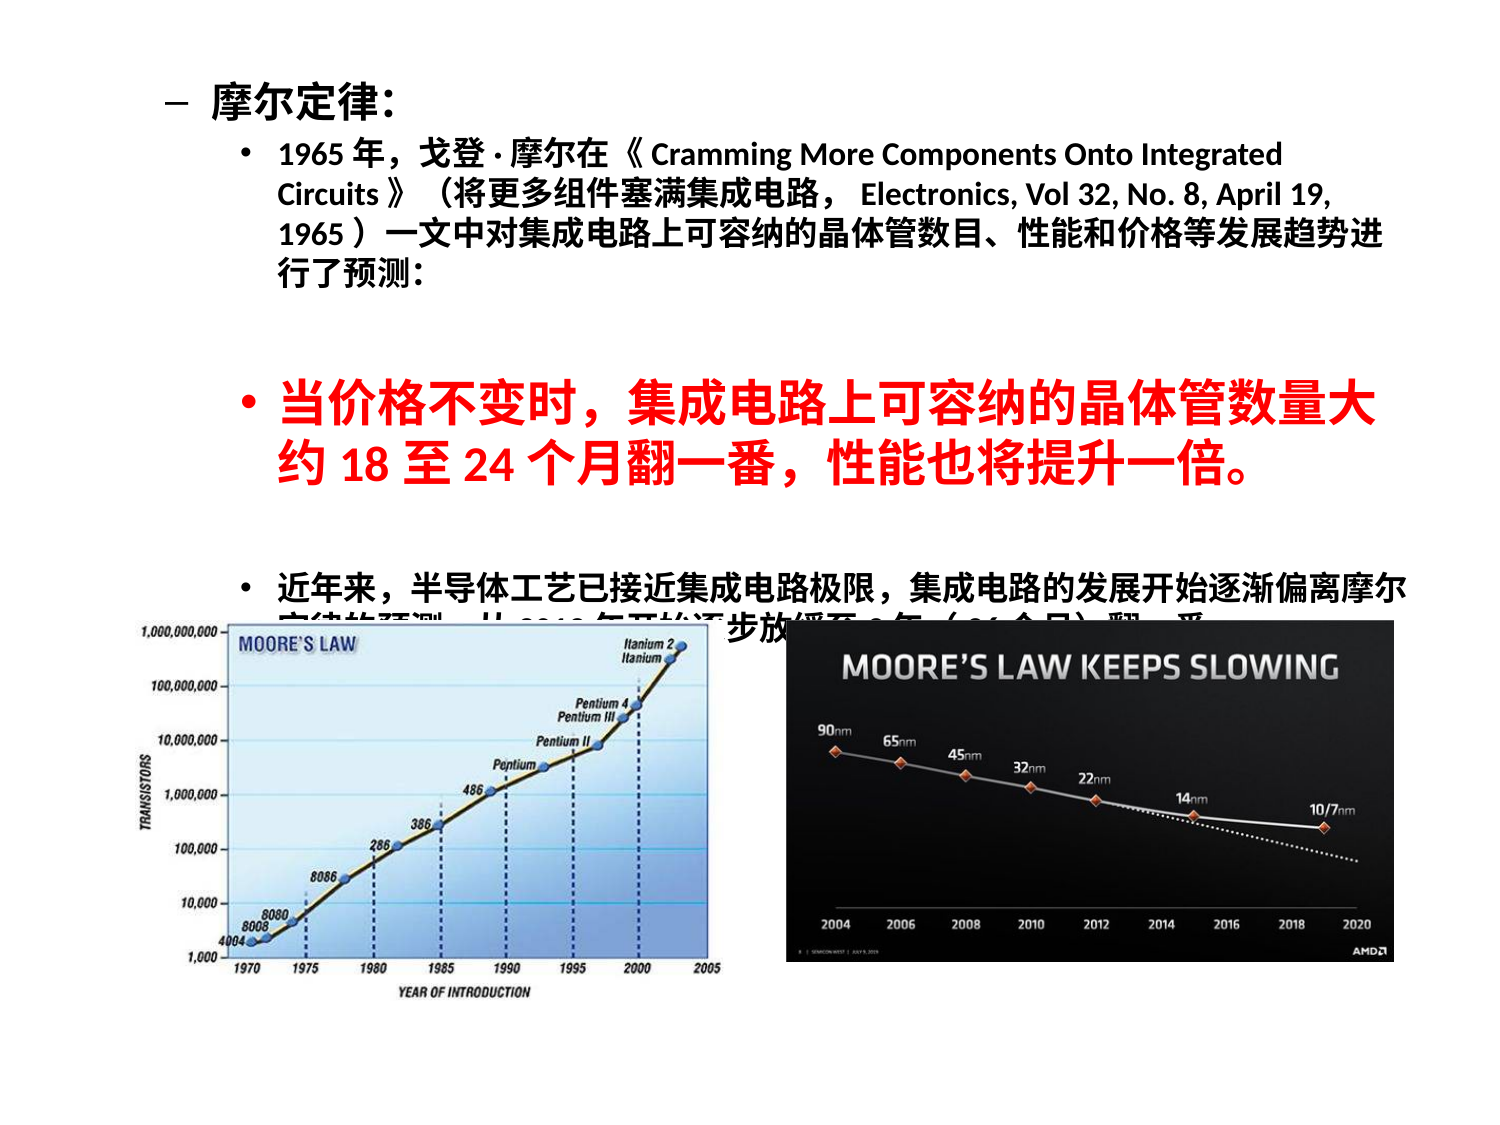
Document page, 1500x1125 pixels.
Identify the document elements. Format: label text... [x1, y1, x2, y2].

picture [135, 620, 724, 1001]
picture [786, 620, 1394, 962]
list 摩尔定律： 1965年，戈登·摩尔在《Cramming More Components Onto Integrated Circuits》（将更多组件塞满集成电路，Electronics, Vol 32, No. 8, April 19, 1965）一文中对集成电路上可容纳的晶体管数目、性能和价格等发展趋势进行了预测： 当价格不变时，集成电路上可容纳的晶体管数量大约18至24个月翻一番，性能也将提升一倍。 近年来，半导体工艺已接近集成电路极限，集成电路的发展开始逐渐偏离摩尔定律的预测，从2013年开始逐步放缓至3年（36个月）翻一番。 [75, 68, 1425, 811]
